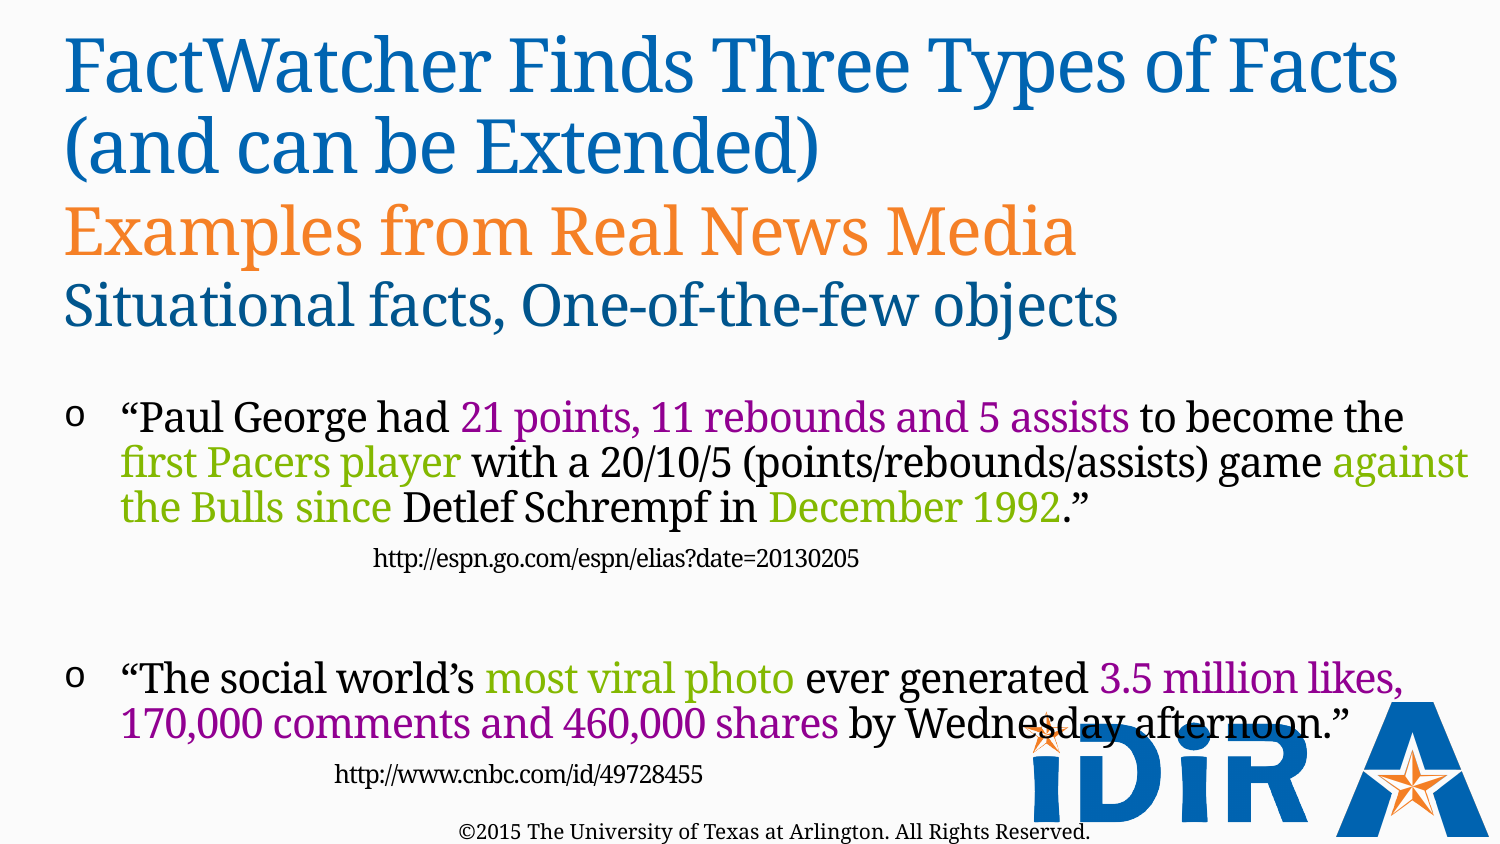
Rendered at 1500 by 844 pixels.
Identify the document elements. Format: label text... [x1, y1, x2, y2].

picture [1022, 709, 1314, 830]
list Examples from Real News Media Situational facts, One-of-the-few objects “Paul George had 21 points, 11 rebounds and 5 assists to become the first Pacers player with a 20/10/5 (points/rebounds/assists) game against the Bulls since Detlef Schrempf in December 1992.” http://espn.go.com/espn/elias?date=20130205 “The social world’s most viral photo ever generated 3.5 million likes, 170,000 comments and 460,000 shares by Wednesday afternoon.” http://www.cnbc.com/id/49728455 [63, 197, 1471, 693]
text_box ©2015 The University of Texas at Arlington. All Rights Reserved. [458, 818, 1091, 844]
picture [1336, 702, 1489, 837]
title FactWatcher Finds Three Types of Facts (and can be Extended) [63, 28, 1436, 193]
